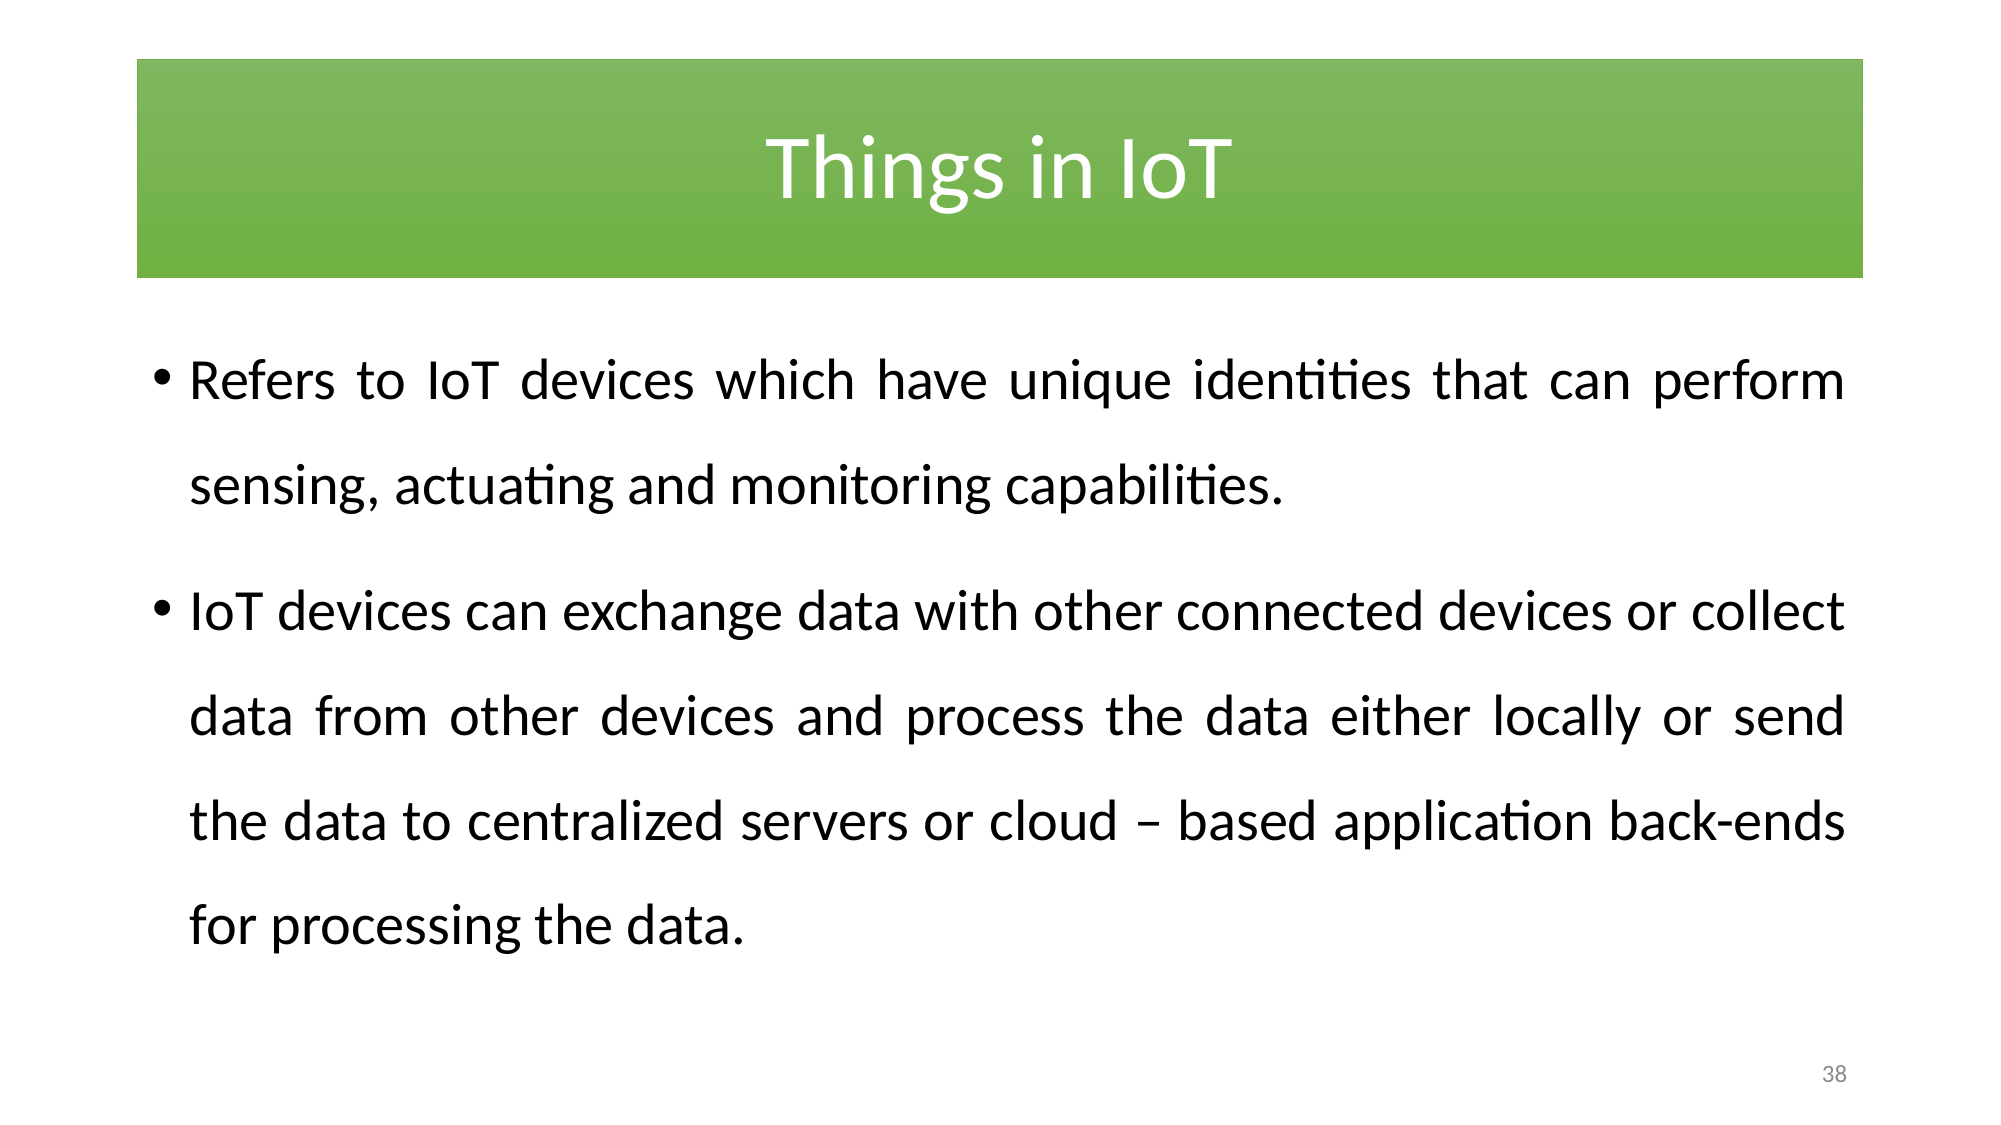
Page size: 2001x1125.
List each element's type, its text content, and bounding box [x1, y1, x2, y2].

slide_number 38 [1412, 1042, 1863, 1103]
list Refers to IoT devices which have unique identities that can perform sensing, actuating and monitoring capabilities. IoT devices can exchange data with other connected devices or collect data from other devices and process the data either locally or send the data to centralized servers or cloud – based application back-ends for processing the data. [137, 299, 1863, 1014]
title Things in IoT [137, 59, 1863, 278]
